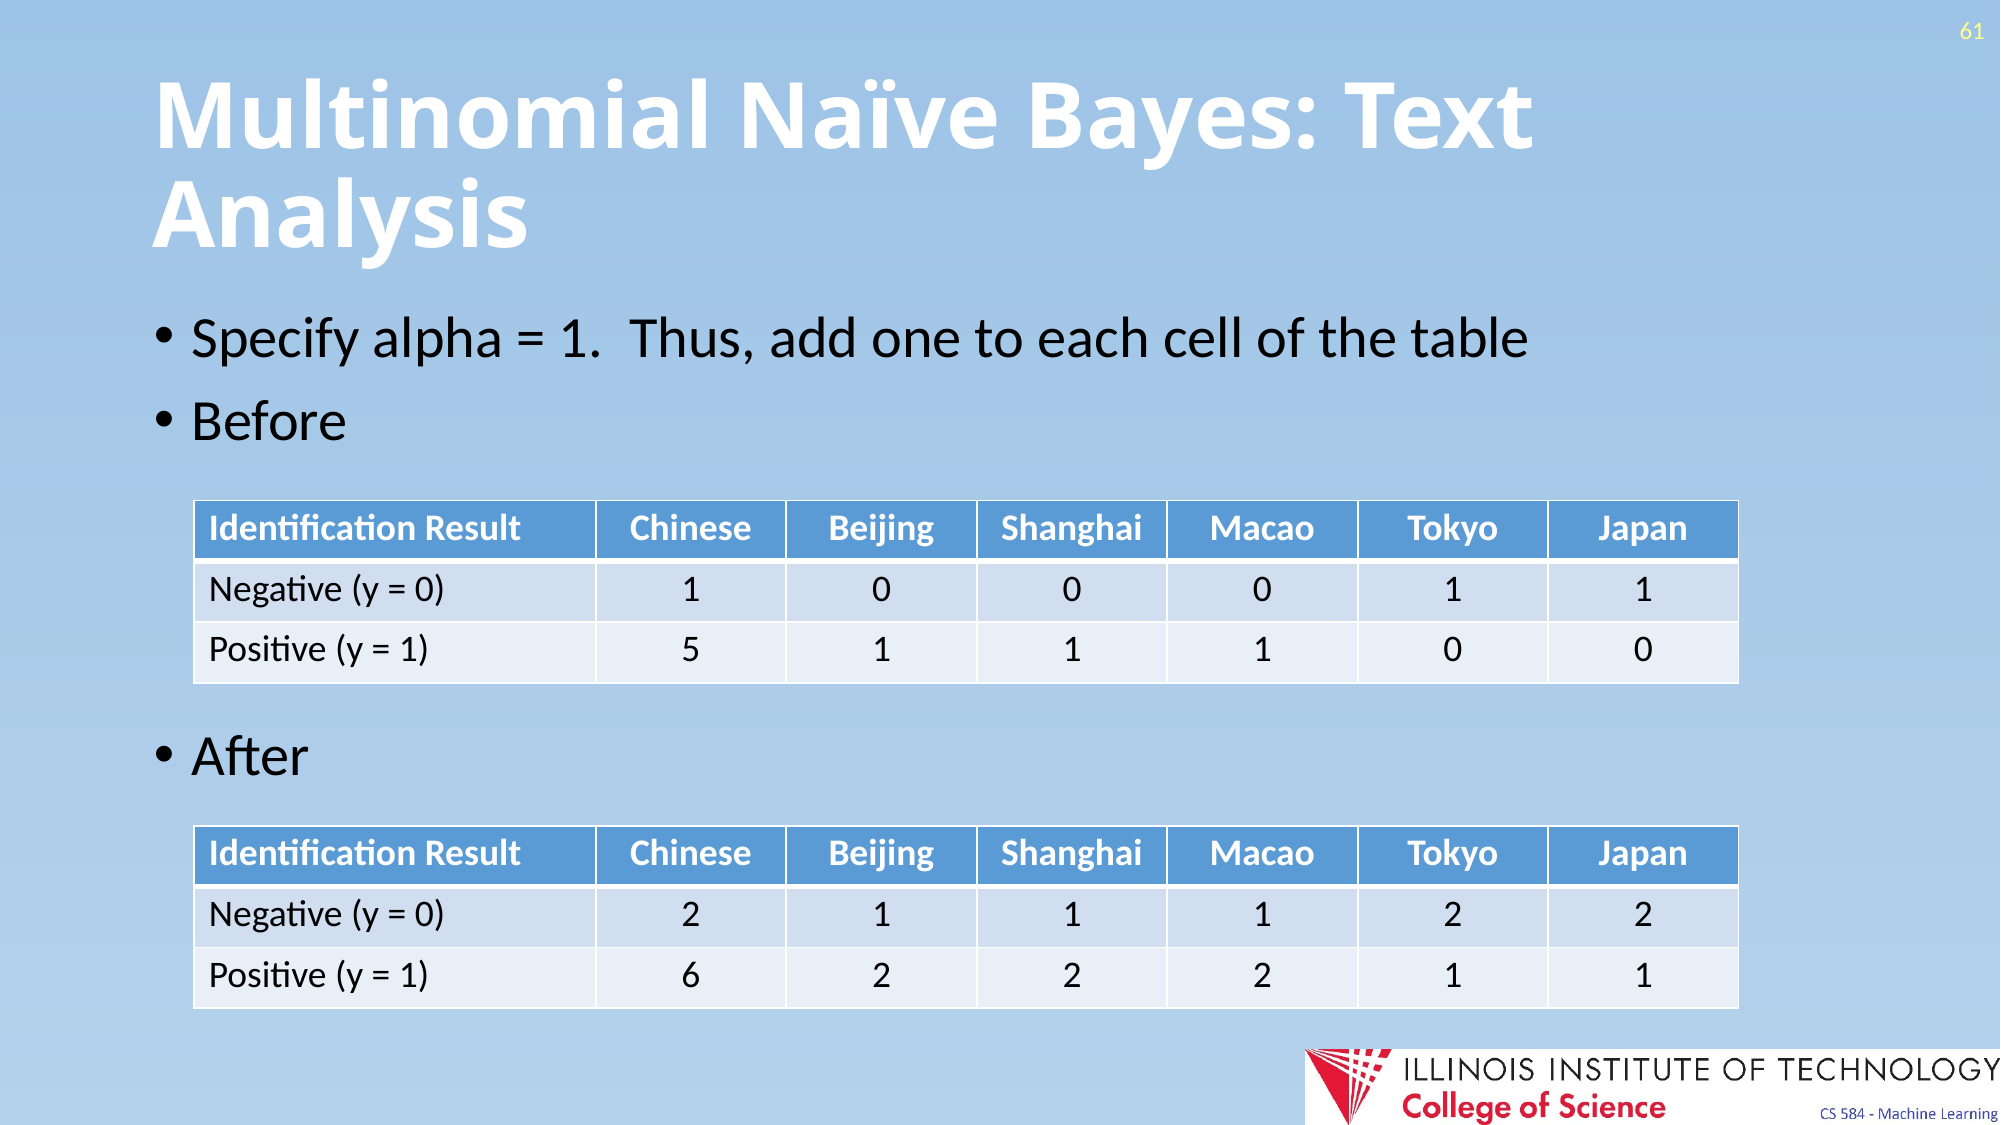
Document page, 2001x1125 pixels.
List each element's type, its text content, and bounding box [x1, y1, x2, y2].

table_cell 1 [597, 564, 785, 621]
slide_number 61 [1550, 0, 2000, 60]
table_cell Positive (y = 1) [195, 948, 595, 1007]
table_cell 5 [597, 623, 785, 682]
table_header Tokyo [1359, 827, 1547, 884]
table_header Macao [1168, 827, 1357, 884]
table_cell Negative (y = 0) [195, 564, 595, 621]
table_cell Positive (y = 1) [195, 623, 595, 682]
table_cell 0 [1168, 564, 1357, 621]
table_cell 2 [978, 948, 1166, 1007]
table_cell 1 [787, 623, 976, 682]
table_cell 1 [1359, 564, 1547, 621]
table_cell 0 [787, 564, 976, 621]
table_cell 1 [1549, 564, 1738, 621]
table_cell 1 [978, 623, 1166, 682]
table_header Identification Result [195, 501, 595, 558]
table_cell 0 [1549, 623, 1738, 682]
table_cell 2 [1549, 889, 1738, 947]
table_cell 1 [1359, 948, 1547, 1007]
table_cell 0 [1359, 623, 1547, 682]
table_cell Negative (y = 0) [195, 889, 595, 947]
table_cell 6 [597, 948, 785, 1007]
table_cell 2 [597, 889, 785, 947]
table_cell 2 [1359, 889, 1547, 947]
table_header Tokyo [1359, 501, 1547, 558]
list Specify alpha = 1. Thus, add one to each cell of the table Before After [139, 299, 1864, 1014]
table_header Macao [1168, 501, 1357, 558]
table_header Japan [1549, 827, 1738, 884]
table_header Identification Result [195, 827, 595, 884]
table_cell 1 [978, 889, 1166, 947]
table_header Shanghai [978, 827, 1166, 884]
table_header Shanghai [978, 501, 1166, 558]
table_header Beijing [787, 827, 976, 884]
table_header Chinese [597, 827, 785, 884]
table_header Chinese [597, 501, 785, 558]
table_header Beijing [787, 501, 976, 558]
table_cell 2 [1168, 948, 1357, 1007]
table_cell 2 [787, 948, 976, 1007]
table_cell 1 [787, 889, 976, 947]
picture [1305, 1049, 2000, 1125]
table_cell 1 [1549, 948, 1738, 1007]
table_header Japan [1549, 501, 1738, 558]
title Multinomial Naïve Bayes: Text Analysis [137, 59, 1863, 278]
table_cell 0 [978, 564, 1166, 621]
table_cell 1 [1168, 889, 1357, 947]
table_cell 1 [1168, 623, 1357, 682]
